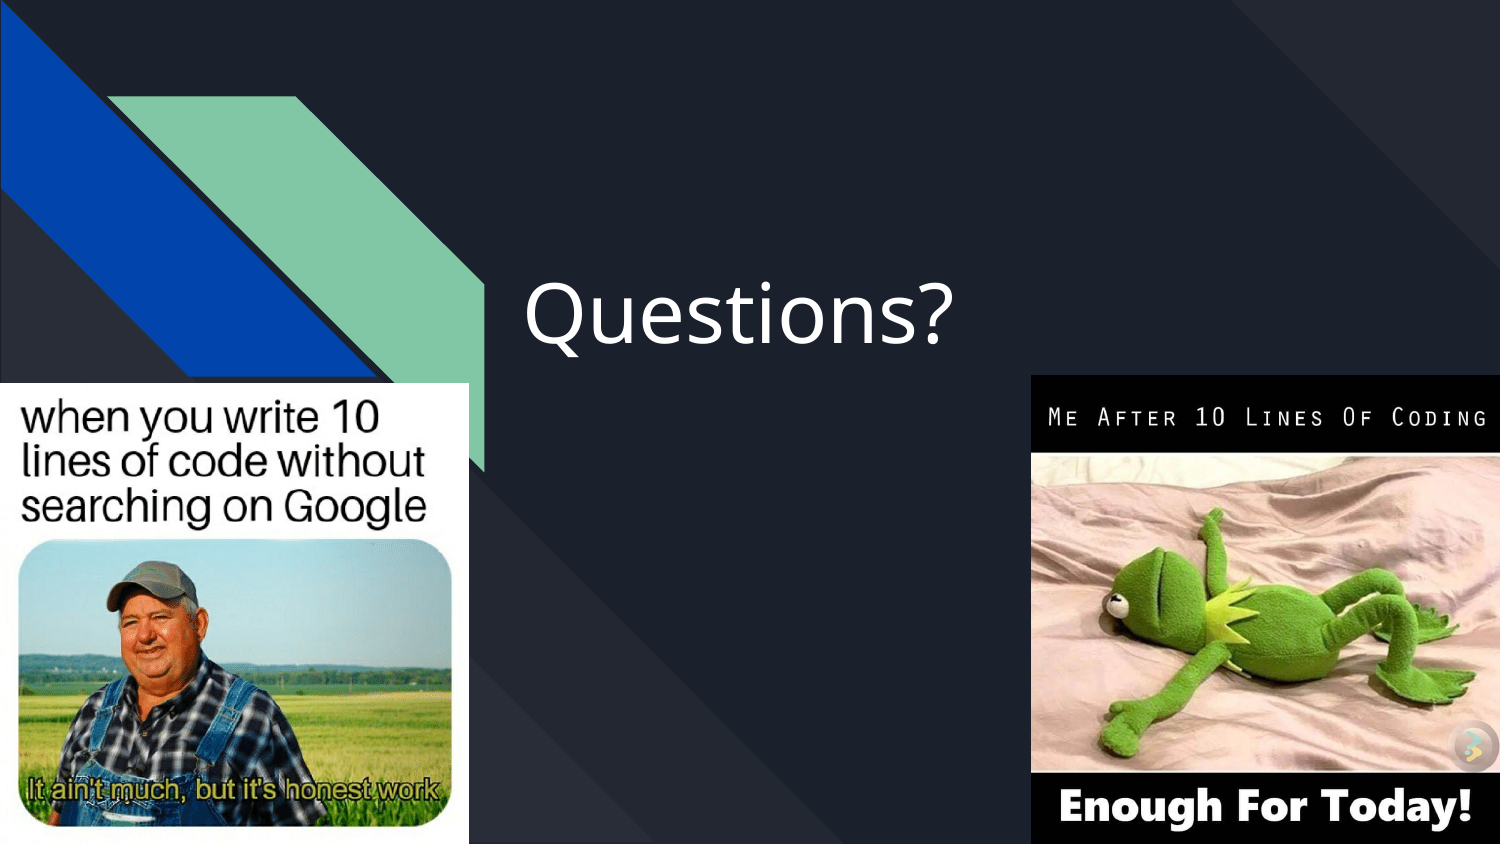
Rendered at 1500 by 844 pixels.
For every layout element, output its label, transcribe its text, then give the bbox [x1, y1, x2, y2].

title Questions? [507, 245, 1331, 505]
picture [0, 383, 469, 844]
picture [1031, 375, 1500, 844]
